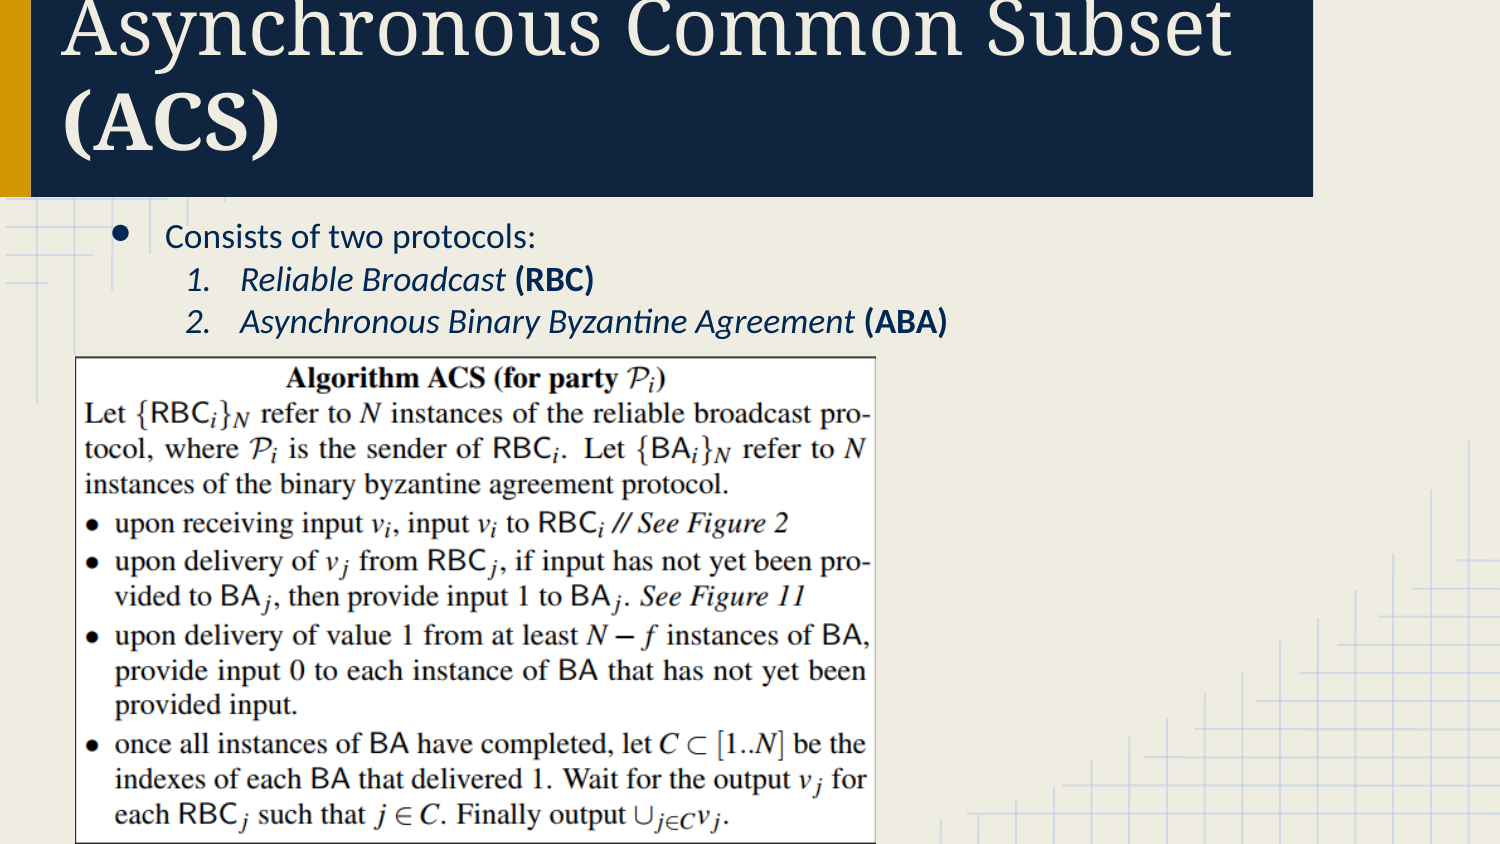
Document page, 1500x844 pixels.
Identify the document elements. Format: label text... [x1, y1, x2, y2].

picture [74, 356, 876, 844]
title Asynchronous Common Subset (ACS) [46, 14, 1438, 182]
text_box Consists of two protocols: Reliable Broadcast (RBC) Asynchronous Binary Byzantine Agreement (ABA) [74, 198, 1258, 356]
